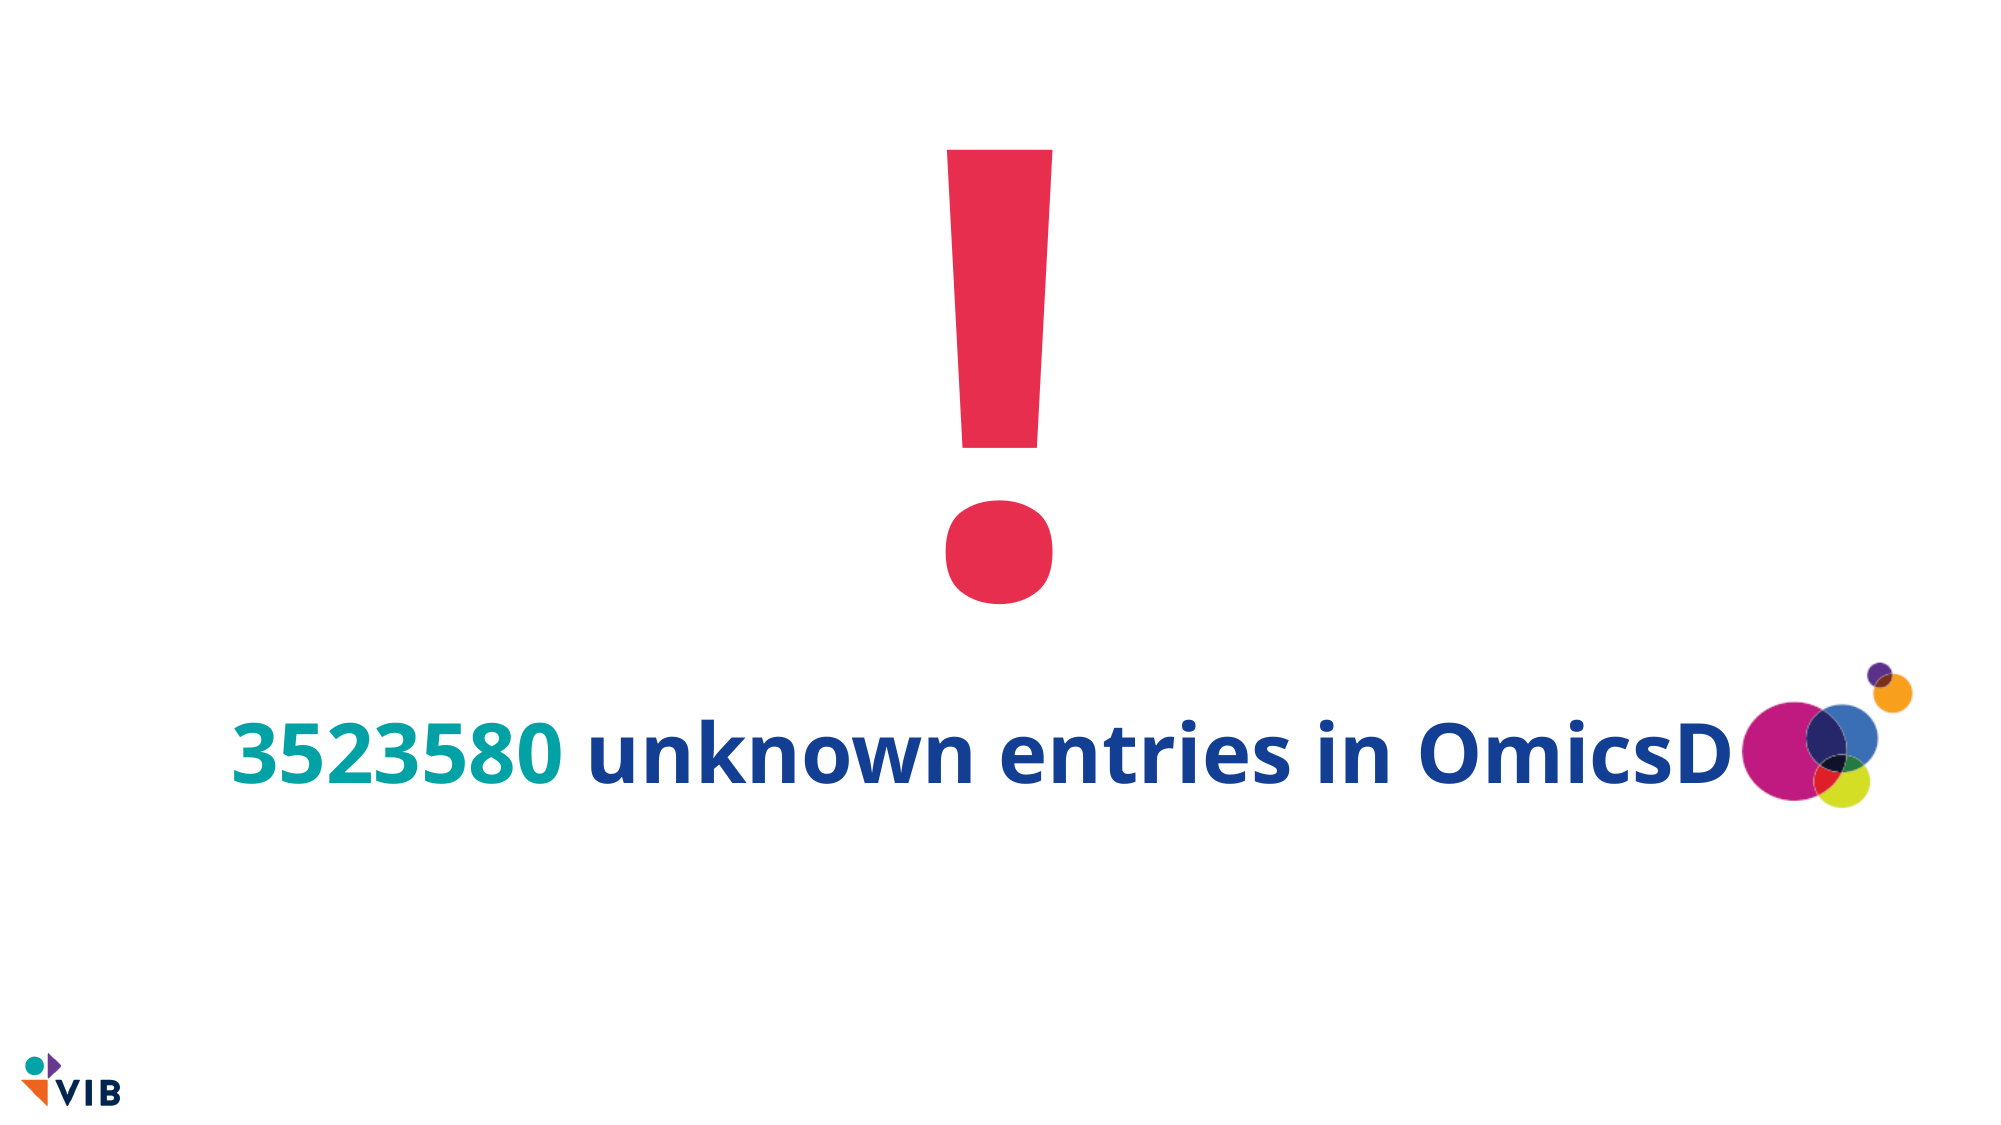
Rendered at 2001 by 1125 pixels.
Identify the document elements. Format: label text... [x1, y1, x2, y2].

text_box ! [137, 285, 1863, 503]
picture [1734, 605, 1924, 866]
title 3523580 unknown entries in OmicsDI [137, 647, 1734, 865]
picture [21, 1053, 120, 1106]
